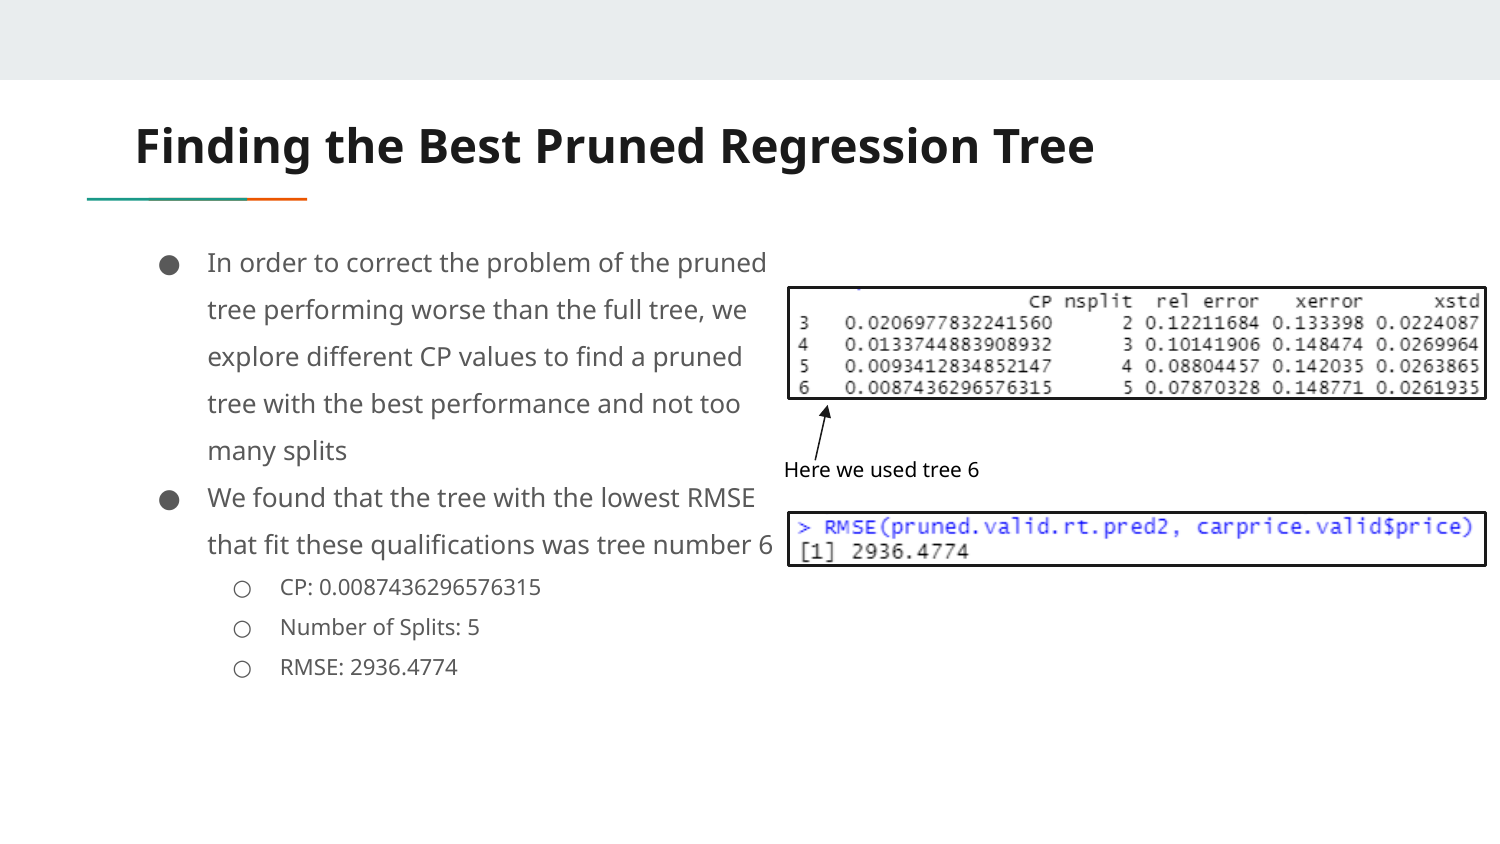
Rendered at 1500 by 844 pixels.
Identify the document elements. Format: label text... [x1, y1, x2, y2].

list In order to correct the problem of the pruned tree performing worse than the full tree, we explore different CP values to find a pruned tree with the best performance and not too many splits We found that the tree with the lowest RMSE that fit these qualifications was tree number 6 CP: 0.0087436296576315 Number of Splits: 5 RMSE: 2936.4774 [119, 215, 791, 712]
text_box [814, 404, 828, 461]
title Finding the Best Pruned Regression Tree [119, 100, 1381, 189]
picture [789, 513, 1485, 564]
text_box Here we used tree 6 [768, 443, 1081, 494]
picture [789, 288, 1485, 398]
